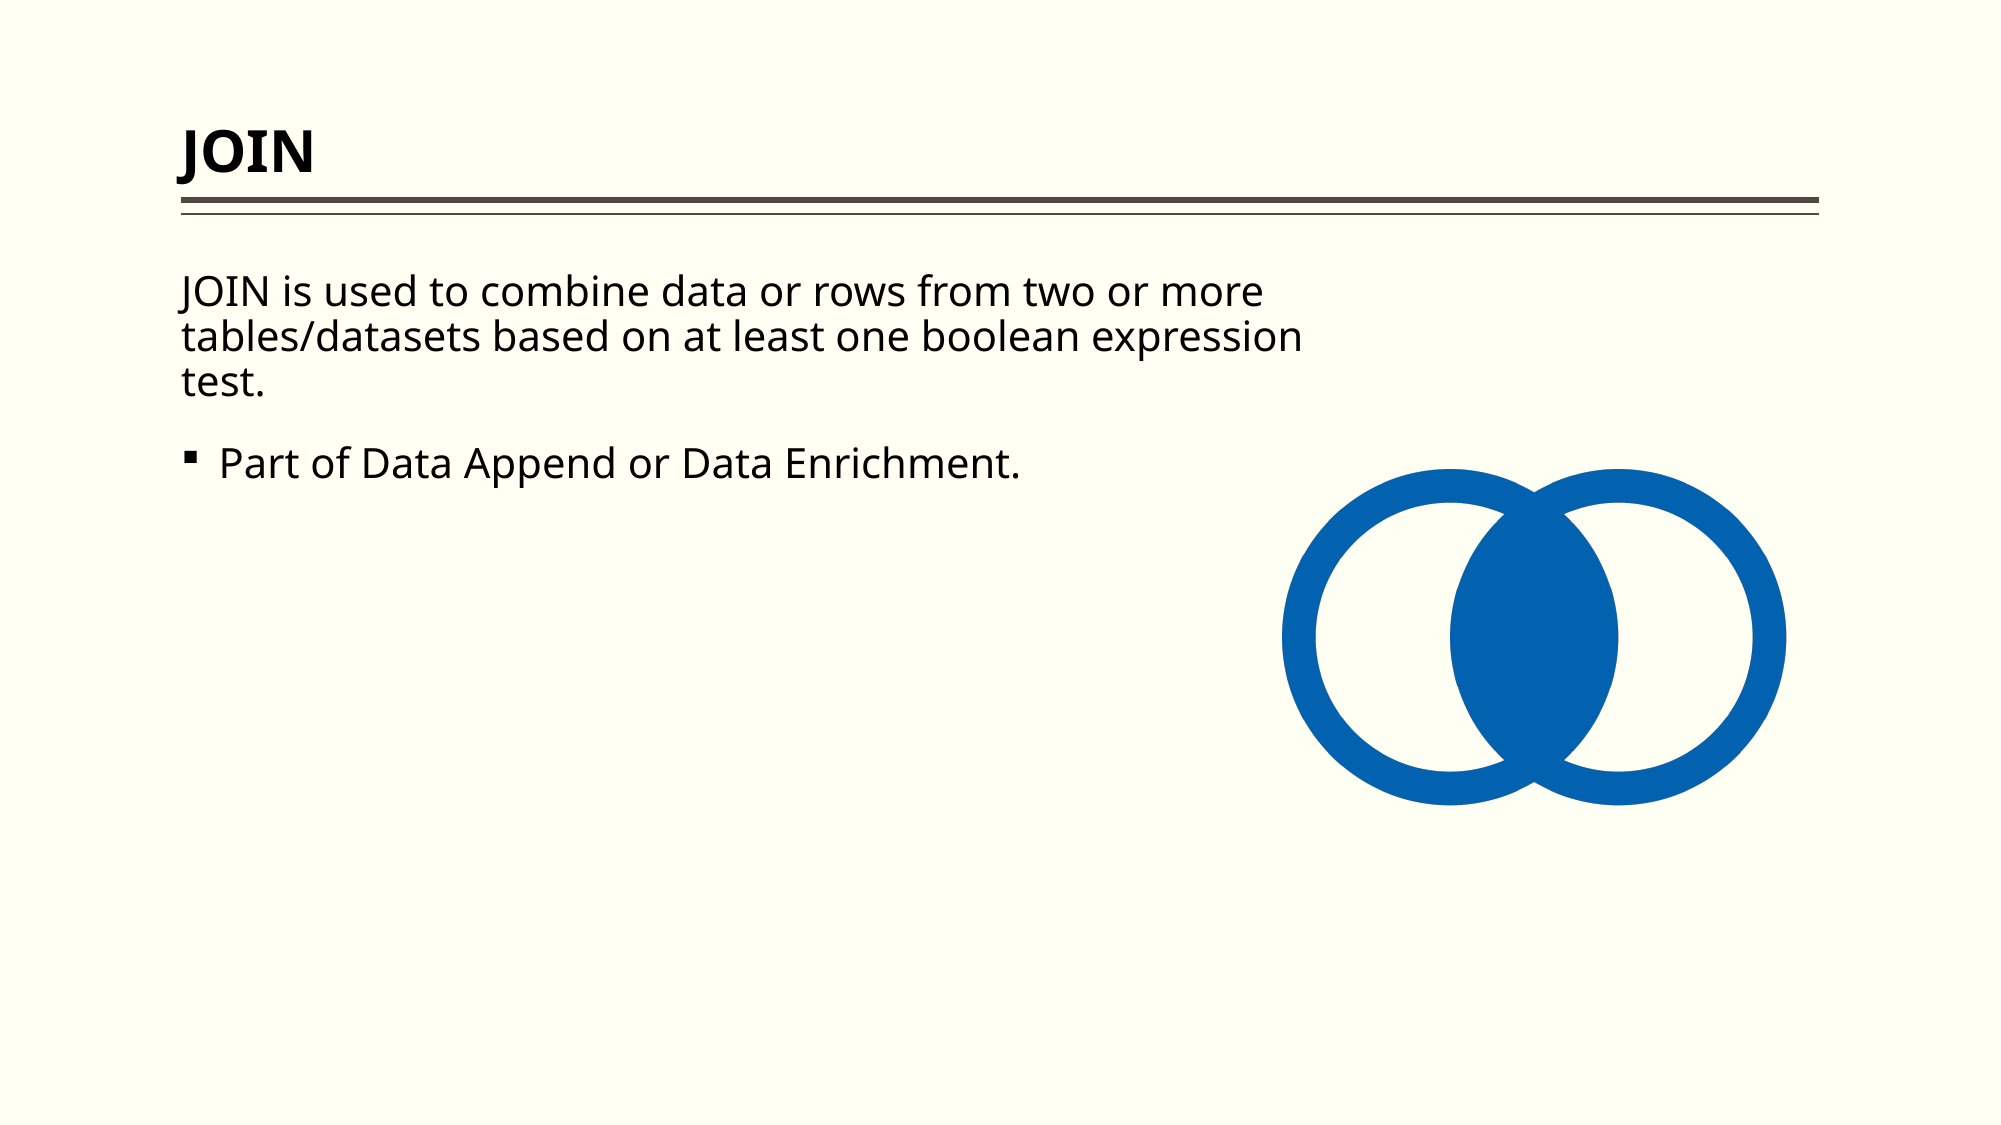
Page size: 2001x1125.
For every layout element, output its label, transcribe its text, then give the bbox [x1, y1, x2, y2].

title JOIN [181, 12, 1819, 193]
list JOIN is used to combine data or rows from two or more tables/datasets based on at least one boolean expression test. Part of Data Append or Data Enrichment. [181, 262, 1324, 965]
picture [1265, 368, 1803, 906]
